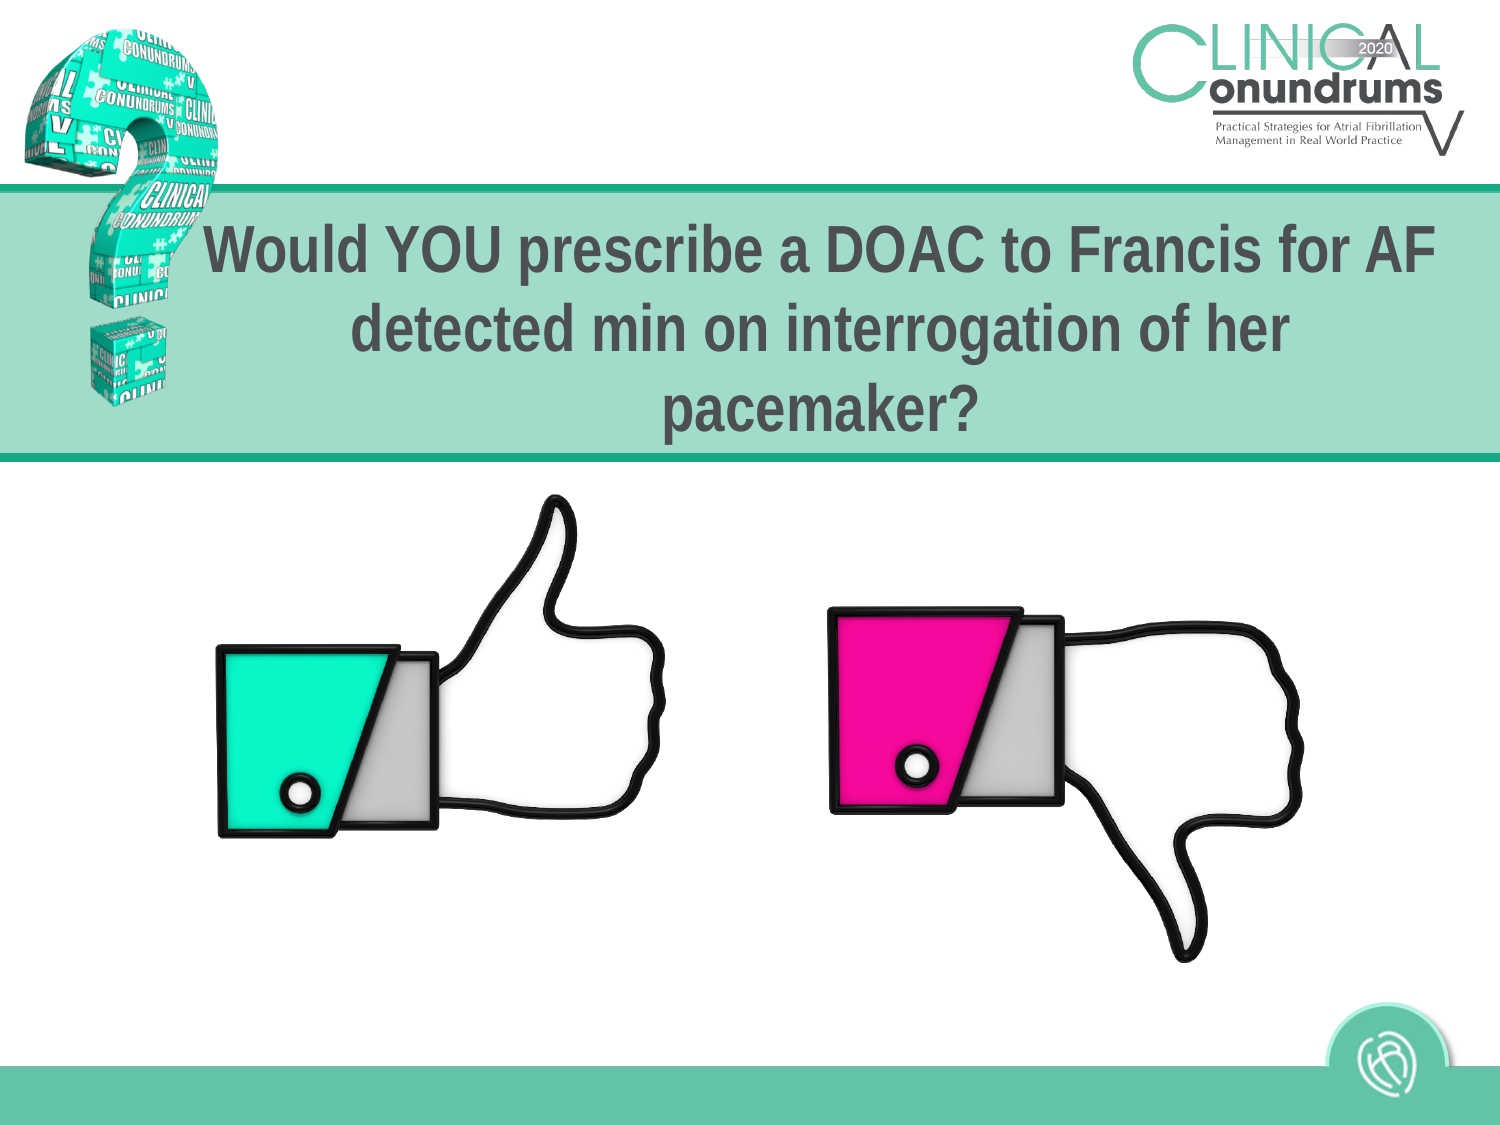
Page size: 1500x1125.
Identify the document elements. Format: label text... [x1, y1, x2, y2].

picture [0, 17, 675, 938]
text_box [233, 421, 1490, 453]
text_box [445, 178, 750, 187]
text_box Would YOU prescribe a DOAC to Francis for AF detected min on interrogation of her pacemaker? [233, 197, 1460, 421]
picture [1128, 14, 1466, 165]
text_box [28, 467, 1490, 997]
text_box [750, 193, 1500, 453]
picture [0, 599, 1500, 1125]
